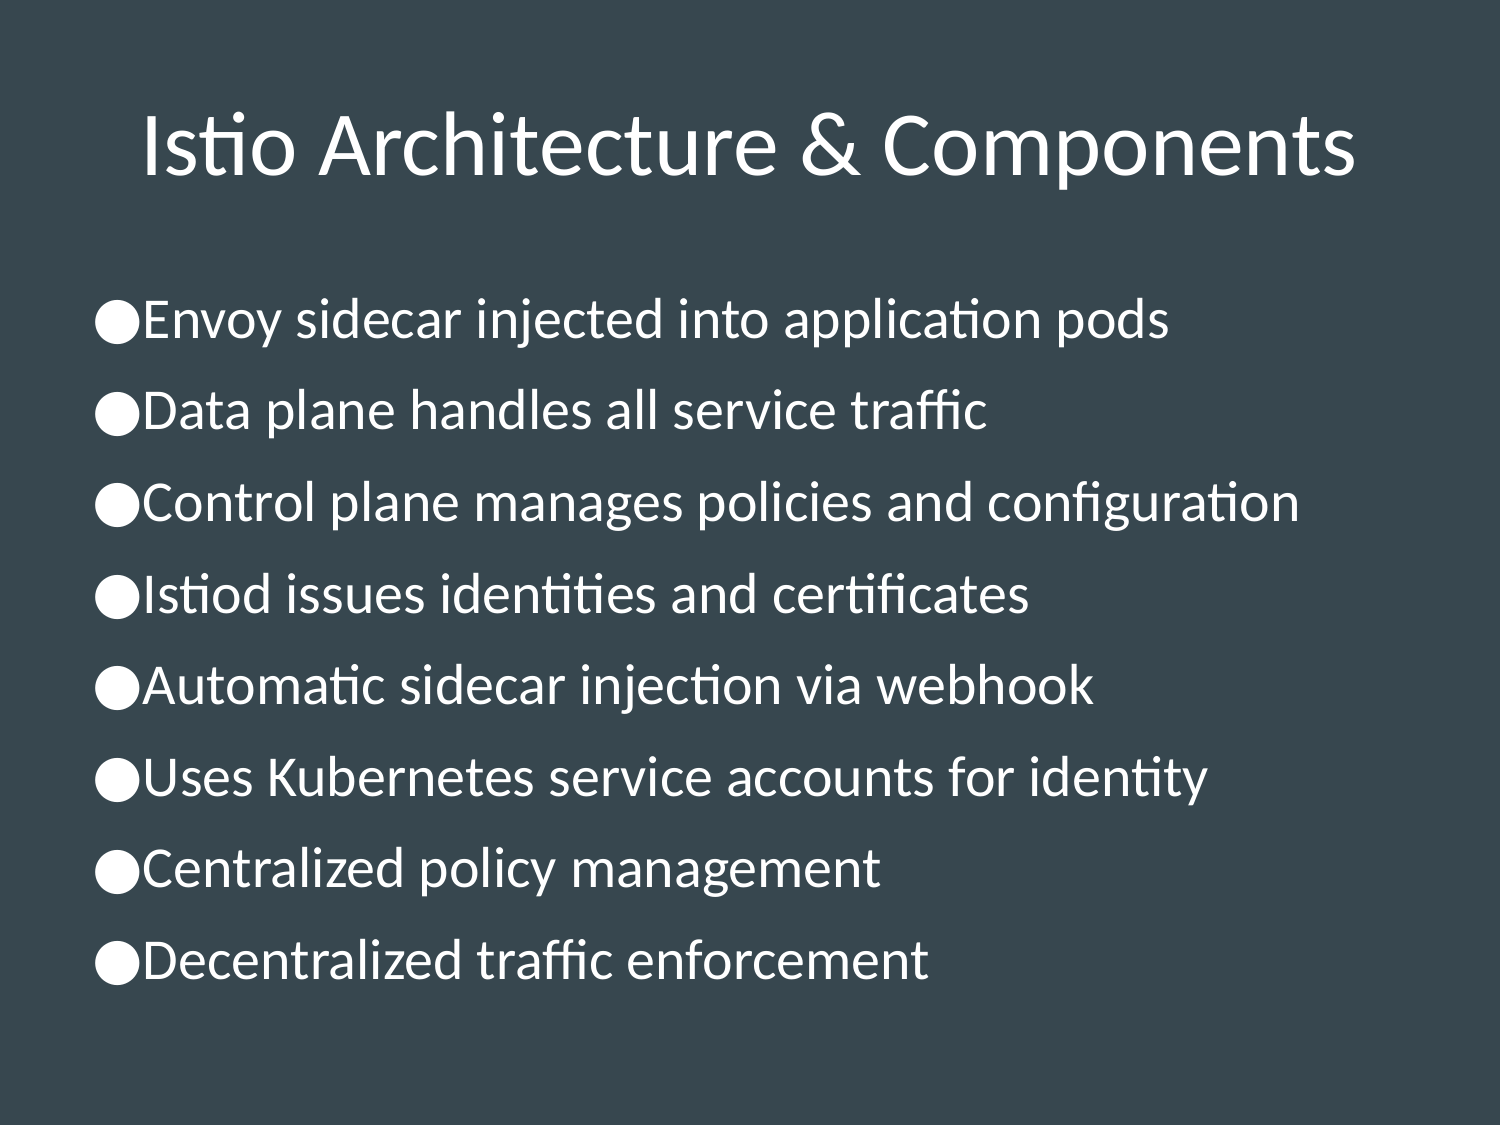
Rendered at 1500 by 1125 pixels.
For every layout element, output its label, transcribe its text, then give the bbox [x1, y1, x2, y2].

list Envoy sidecar injected into application pods Data plane handles all service traffic Control plane manages policies and configuration Istiod issues identities and certificates Automatic sidecar injection via webhook Uses Kubernetes service accounts for identity Centralized policy management Decentralized traffic enforcement [75, 262, 1425, 1005]
title Istio Architecture & Components [75, 45, 1425, 233]
